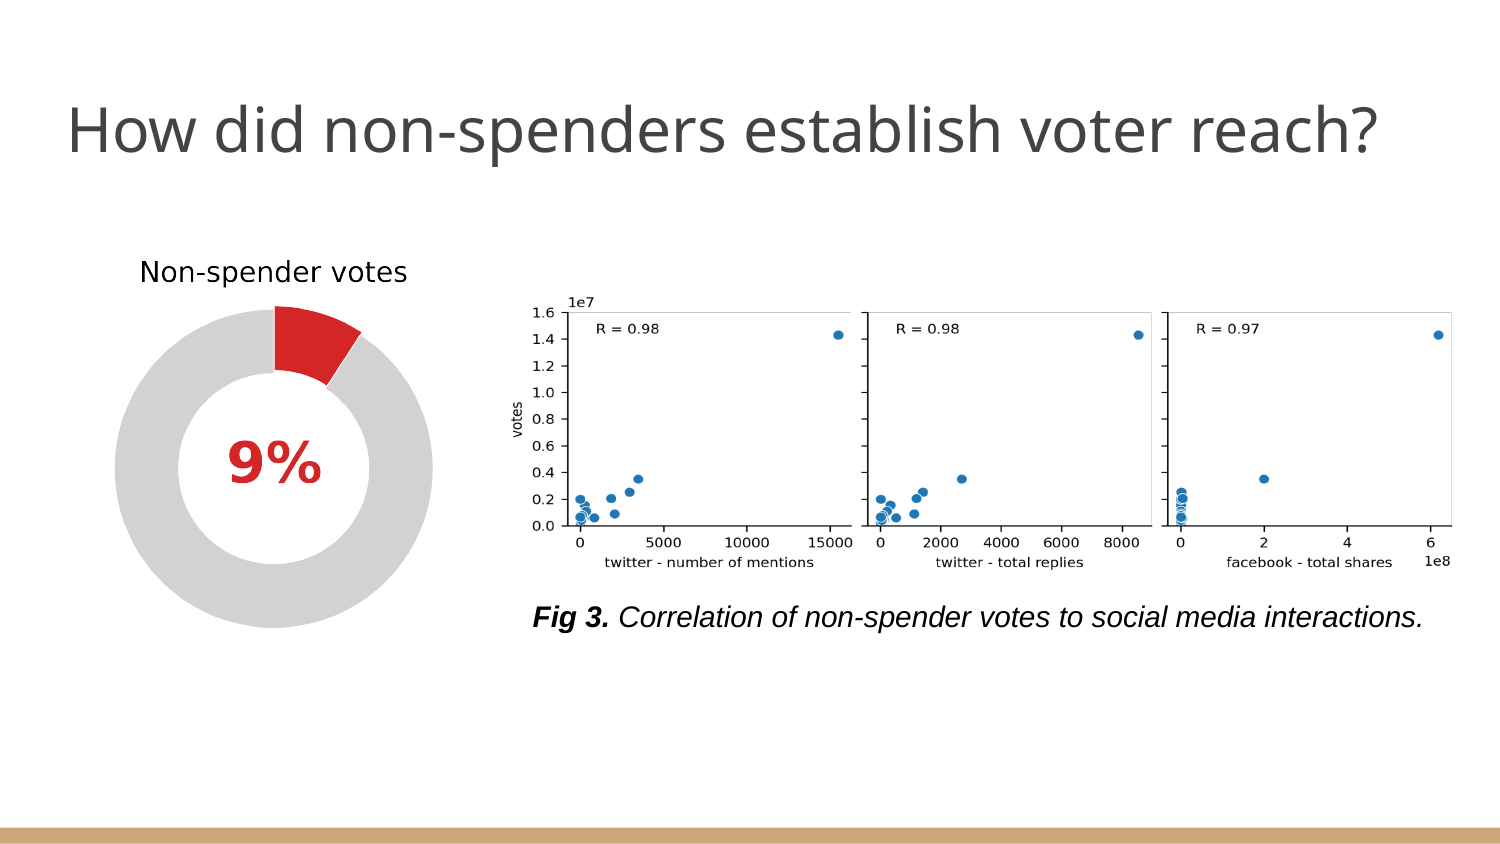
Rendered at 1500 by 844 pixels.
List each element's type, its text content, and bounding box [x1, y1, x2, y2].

title Fig 3. Correlation of non-spender votes to social media interactions. [513, 590, 1445, 705]
picture [0, 248, 1468, 658]
title How did non-spenders establish voter reach? [51, 43, 1449, 181]
